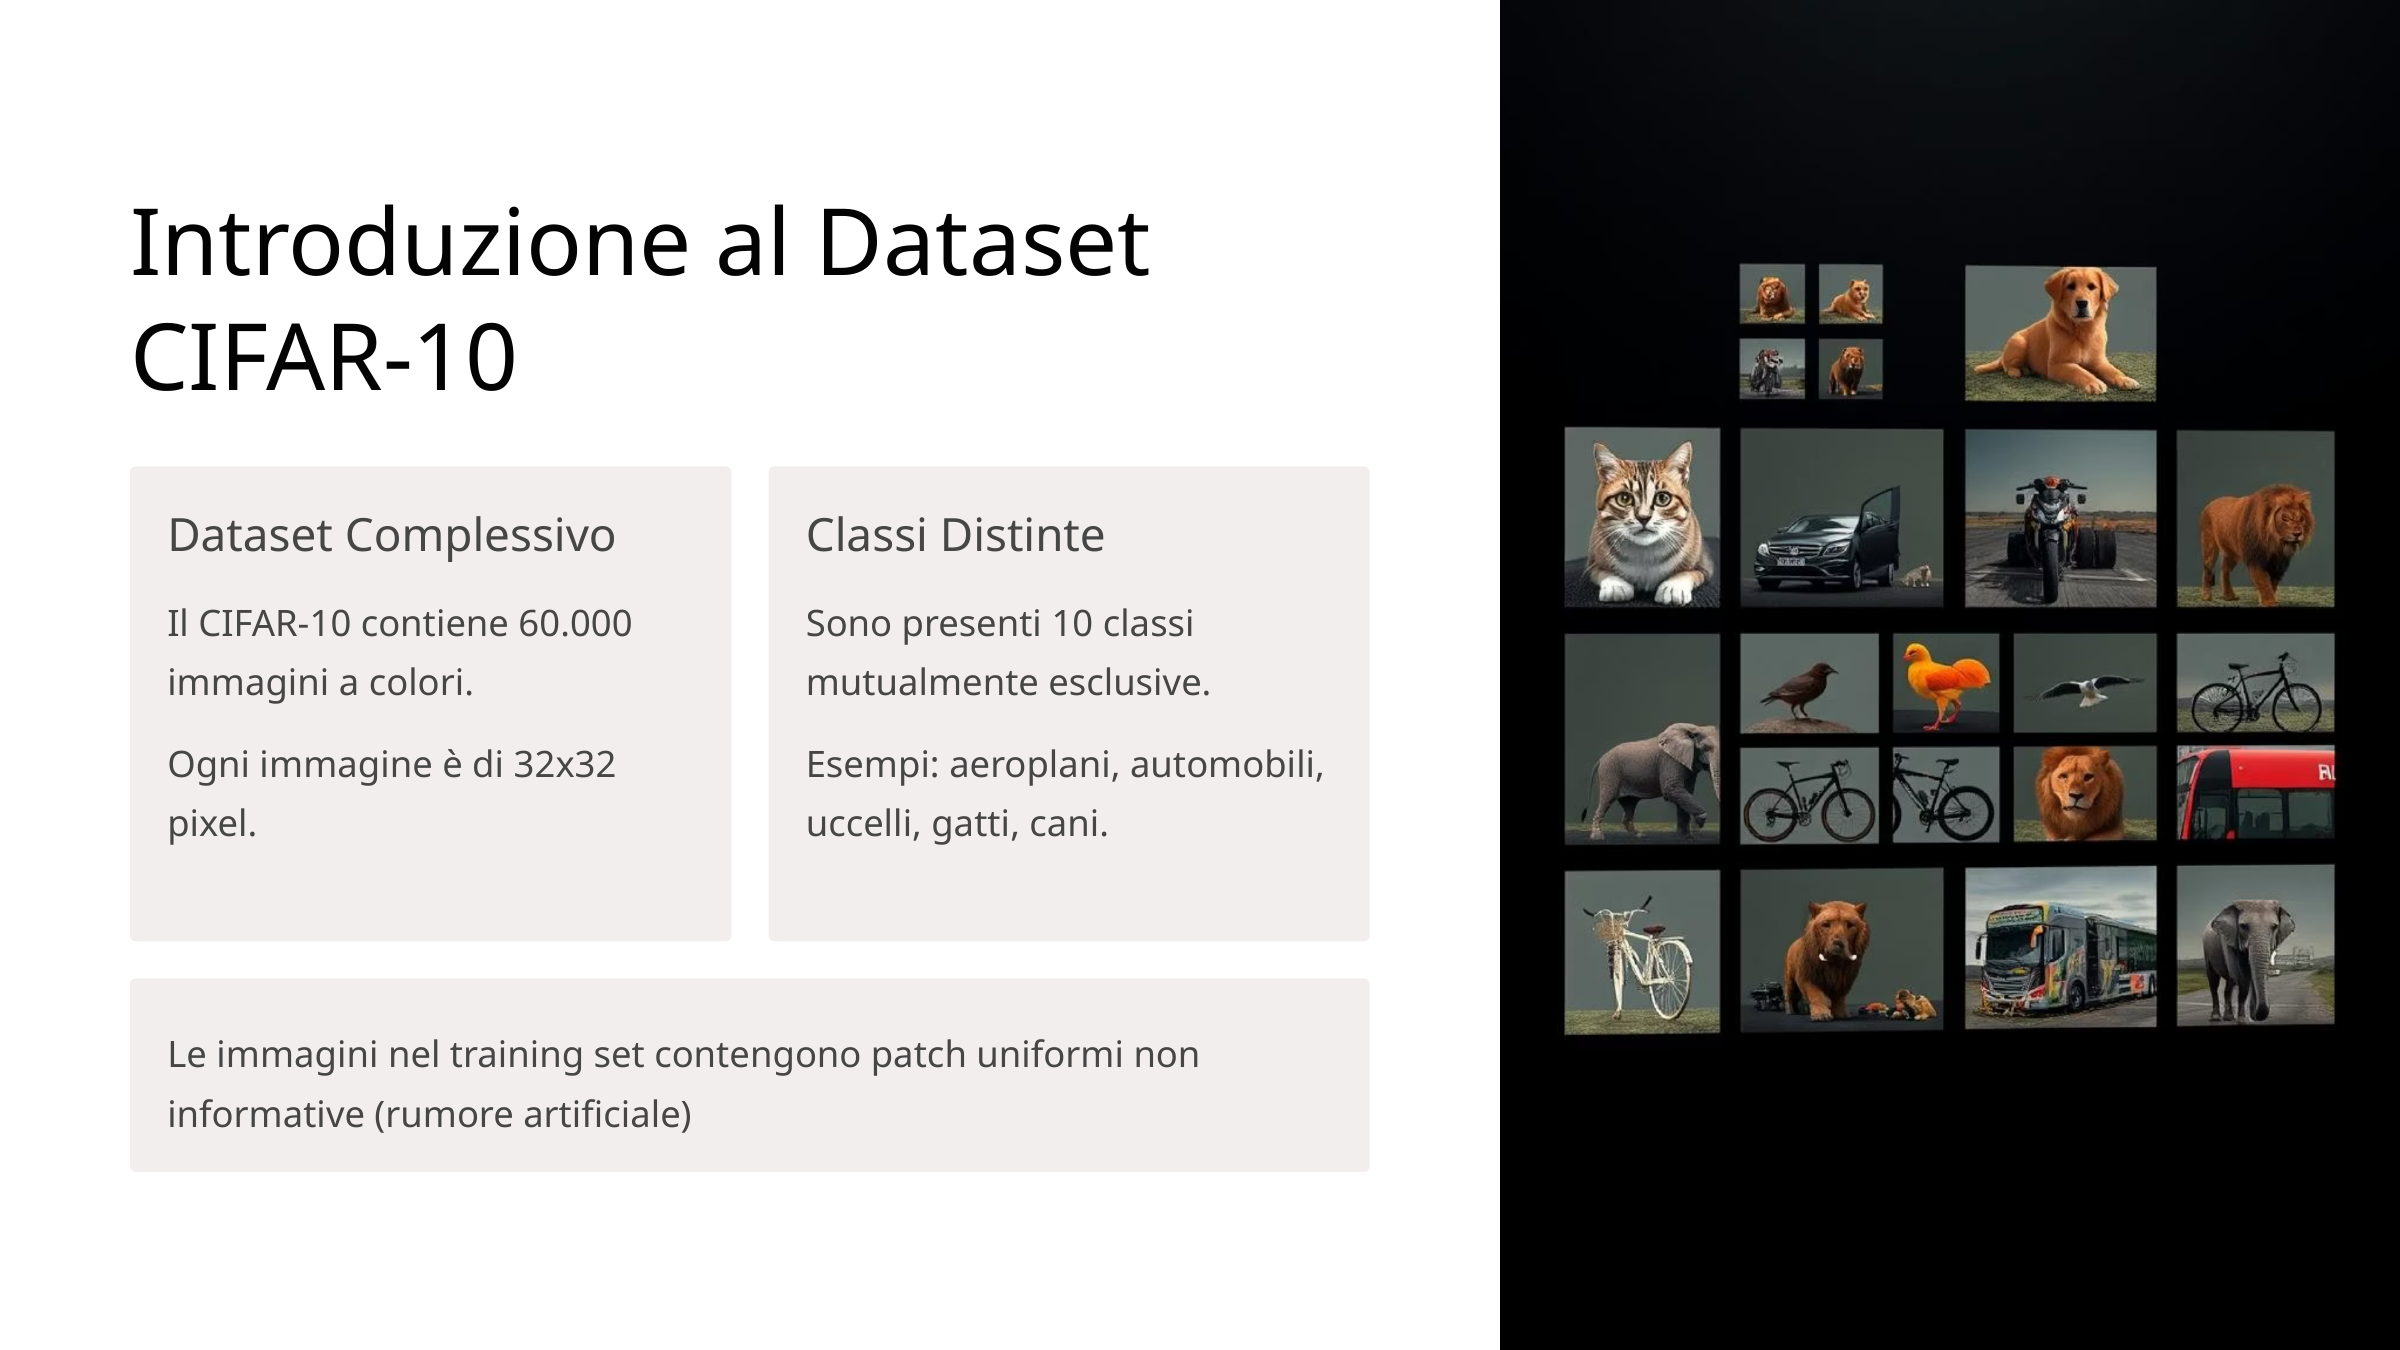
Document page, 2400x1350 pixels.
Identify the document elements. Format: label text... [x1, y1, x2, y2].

text_box Esempi: aeroplani, automobili, uccelli, gatti, cani. [805, 725, 1333, 904]
text_box Classi Distinte [805, 503, 1271, 562]
text_box Dataset Complessivo [167, 503, 643, 562]
text_box [130, 466, 732, 942]
text_box [768, 466, 1370, 942]
text_box [130, 978, 1370, 1172]
text_box Ogni immagine è di 32x32 pixel. [167, 725, 695, 845]
text_box Sono presenti 10 classi mutualmente esclusive. [805, 583, 1333, 703]
text_box Le immagini nel training set contengono patch uniformi non informative (rumore artificiale) [167, 1015, 1333, 1135]
text_box Introduzione al Dataset CIFAR-10 [130, 177, 1370, 411]
text_box Il CIFAR-10 contiene 60.000 immagini a colori. [167, 583, 695, 703]
picture [1499, 0, 2400, 1350]
